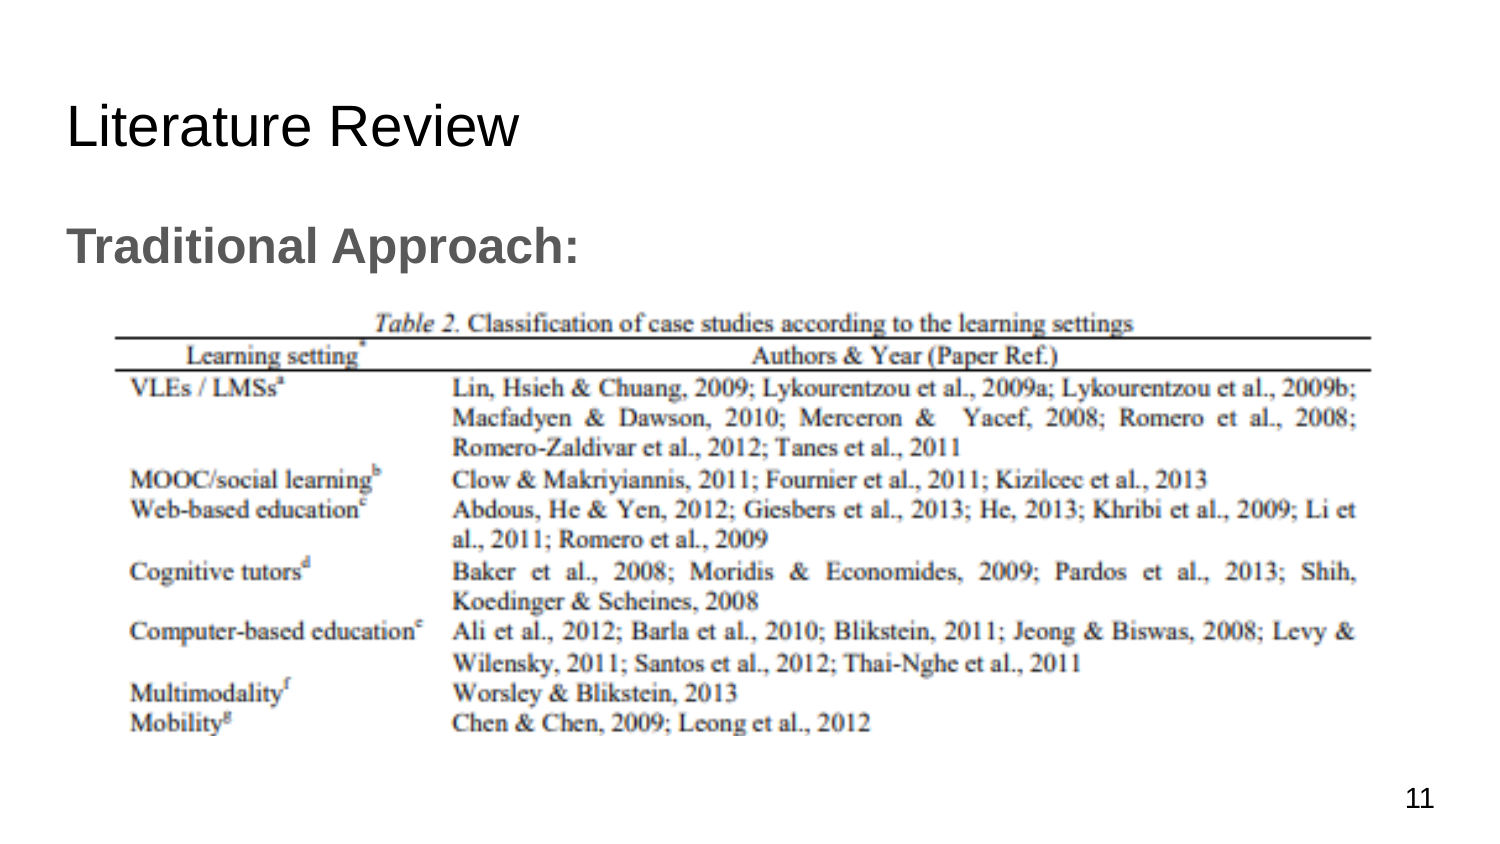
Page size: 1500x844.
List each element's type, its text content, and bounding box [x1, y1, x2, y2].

picture [91, 278, 1409, 736]
slide_number 11 [1389, 764, 1480, 830]
title Literature Review [51, 72, 1449, 167]
list Traditional Approach: [51, 189, 1449, 750]
